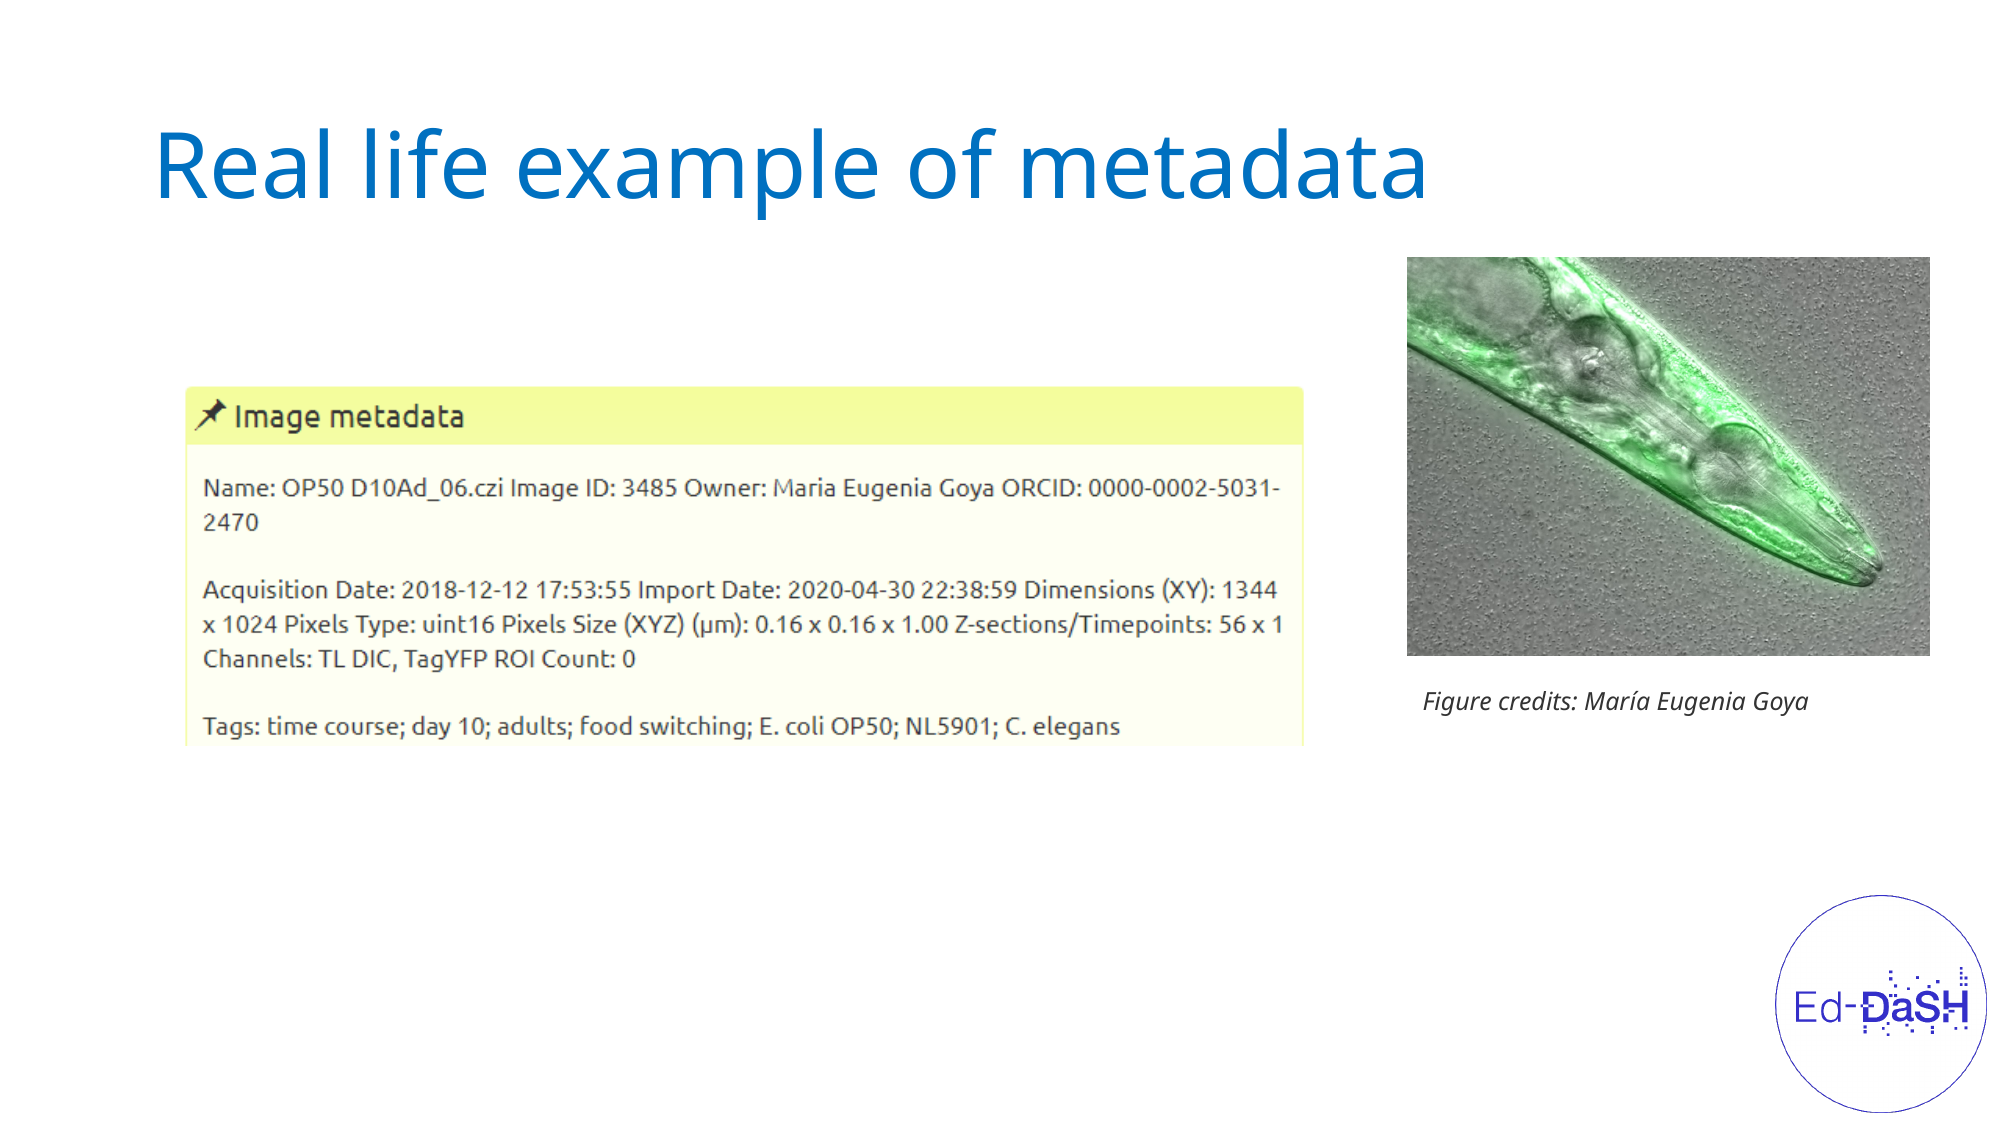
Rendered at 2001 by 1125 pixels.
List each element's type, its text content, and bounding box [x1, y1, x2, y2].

title Real life example of metadata [137, 59, 1863, 278]
picture [156, 379, 1329, 746]
picture [1407, 257, 1930, 656]
text_box Figure credits: María Eugenia Goya [1407, 677, 1910, 723]
picture [1775, 895, 1987, 1113]
